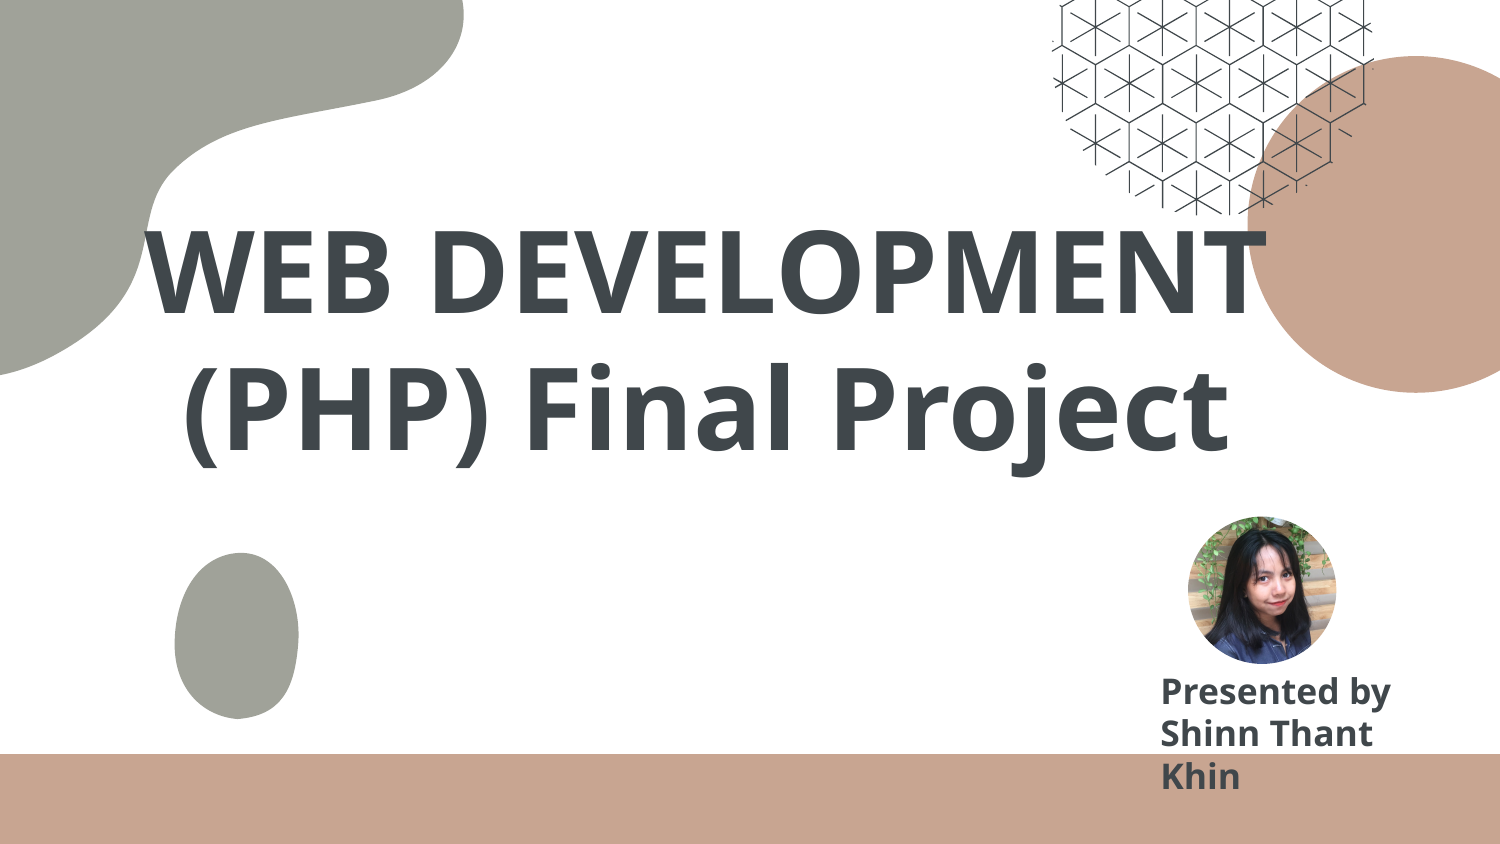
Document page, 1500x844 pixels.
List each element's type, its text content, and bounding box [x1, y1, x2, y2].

picture [1187, 516, 1337, 665]
title WEB DEVELOPMENT (PHP) Final Project [13, 151, 1401, 489]
subtitle Presented by Shinn Thant Khin [1145, 653, 1474, 825]
